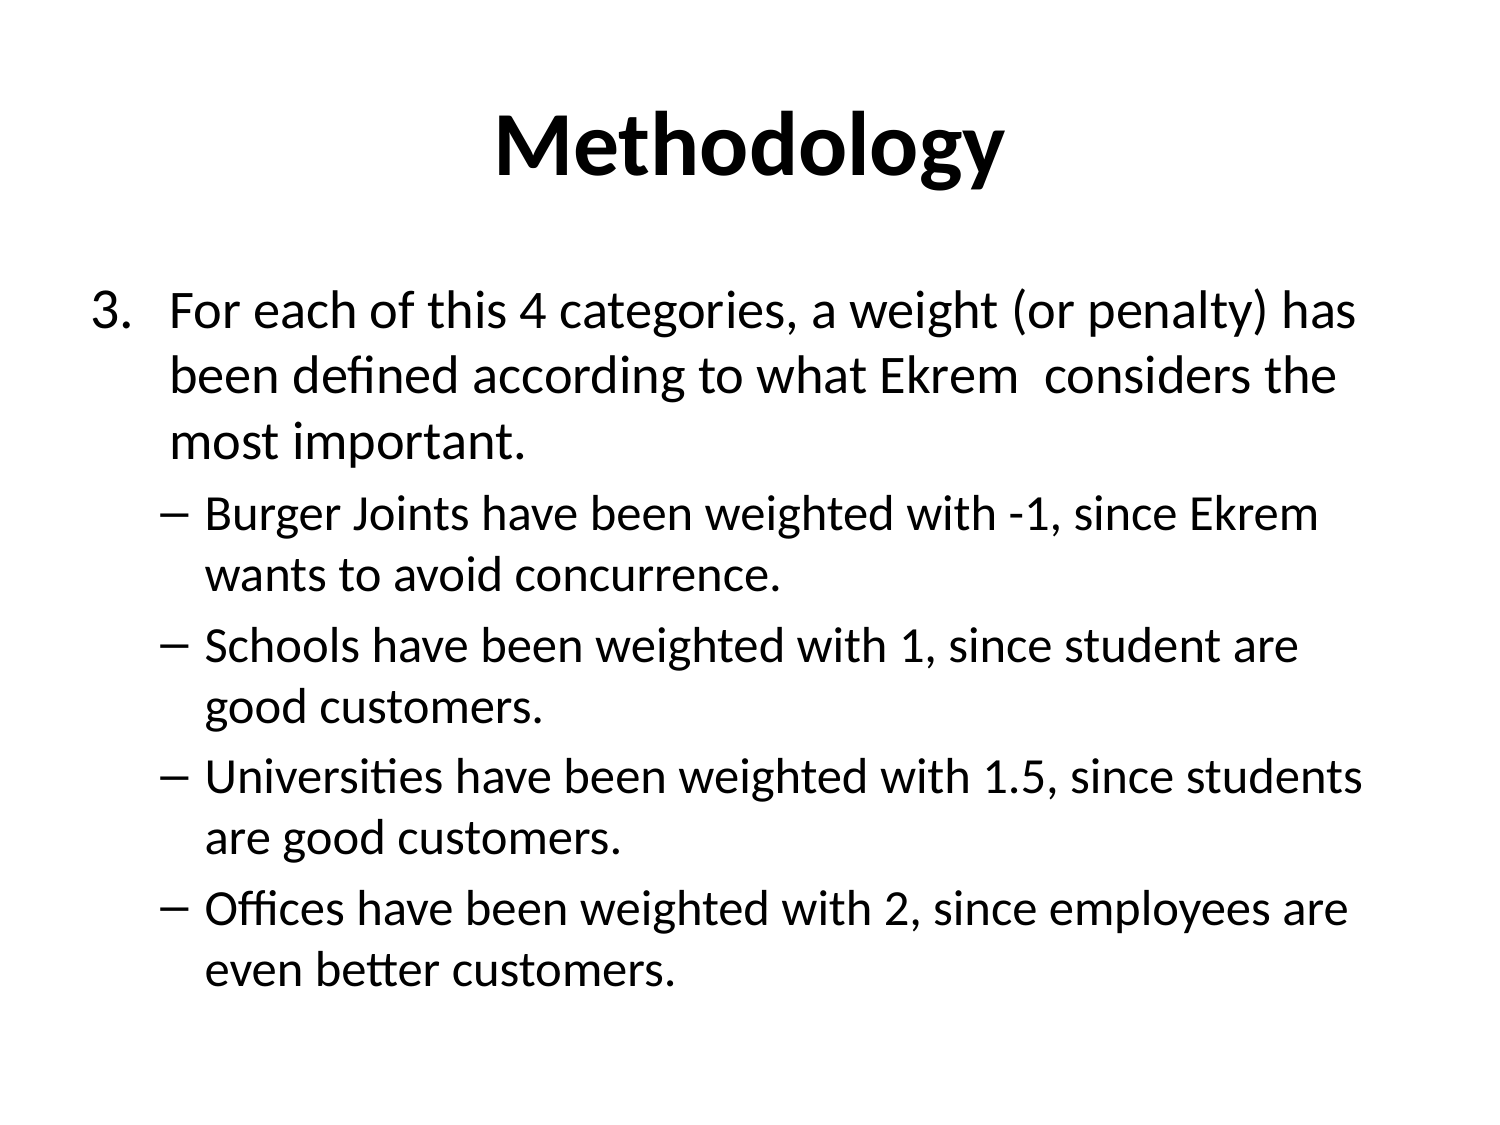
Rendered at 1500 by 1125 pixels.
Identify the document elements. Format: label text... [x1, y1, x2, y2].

title Methodology [75, 45, 1425, 233]
list 3. For each of this 4 categories, a weight (or penalty) has been defined according to what Ekrem considers the most important. Burger Joints have been weighted with -1, since Ekrem wants to avoid concurrence. Schools have been weighted with 1, since student are good customers. Universities have been weighted with 1.5, since students are good customers. Offices have been weighted with 2, since employees are even better customers. [75, 262, 1425, 1005]
